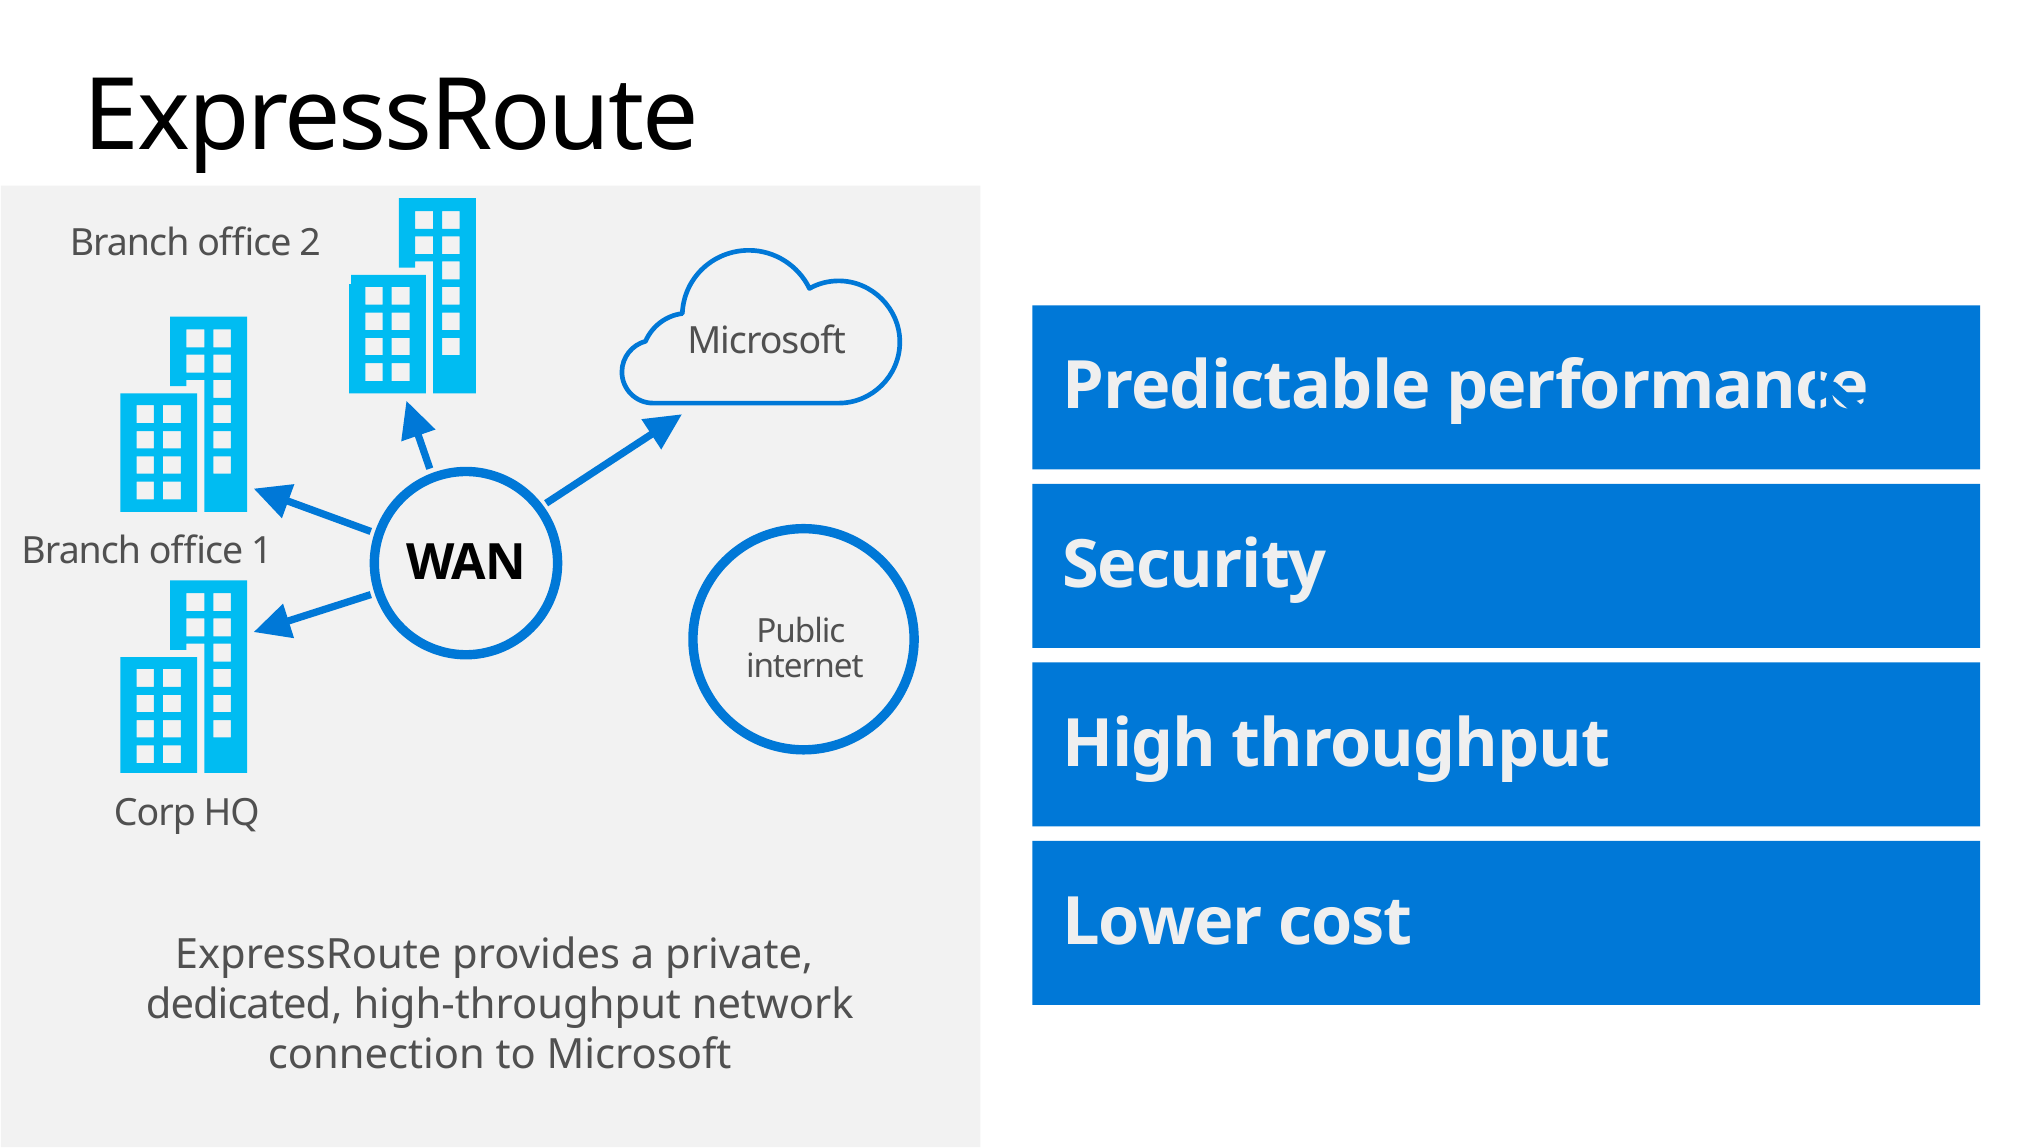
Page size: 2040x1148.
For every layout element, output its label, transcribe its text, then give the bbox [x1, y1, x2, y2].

text_box [1051, 649, 1808, 662]
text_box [1032, 483, 1981, 649]
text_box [1032, 662, 1981, 827]
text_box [0, 185, 981, 1148]
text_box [1032, 305, 1981, 470]
text_box [1051, 827, 1808, 840]
text_box [1051, 470, 1808, 483]
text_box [1032, 840, 1981, 1006]
title ExpressRoute [60, 48, 1980, 199]
